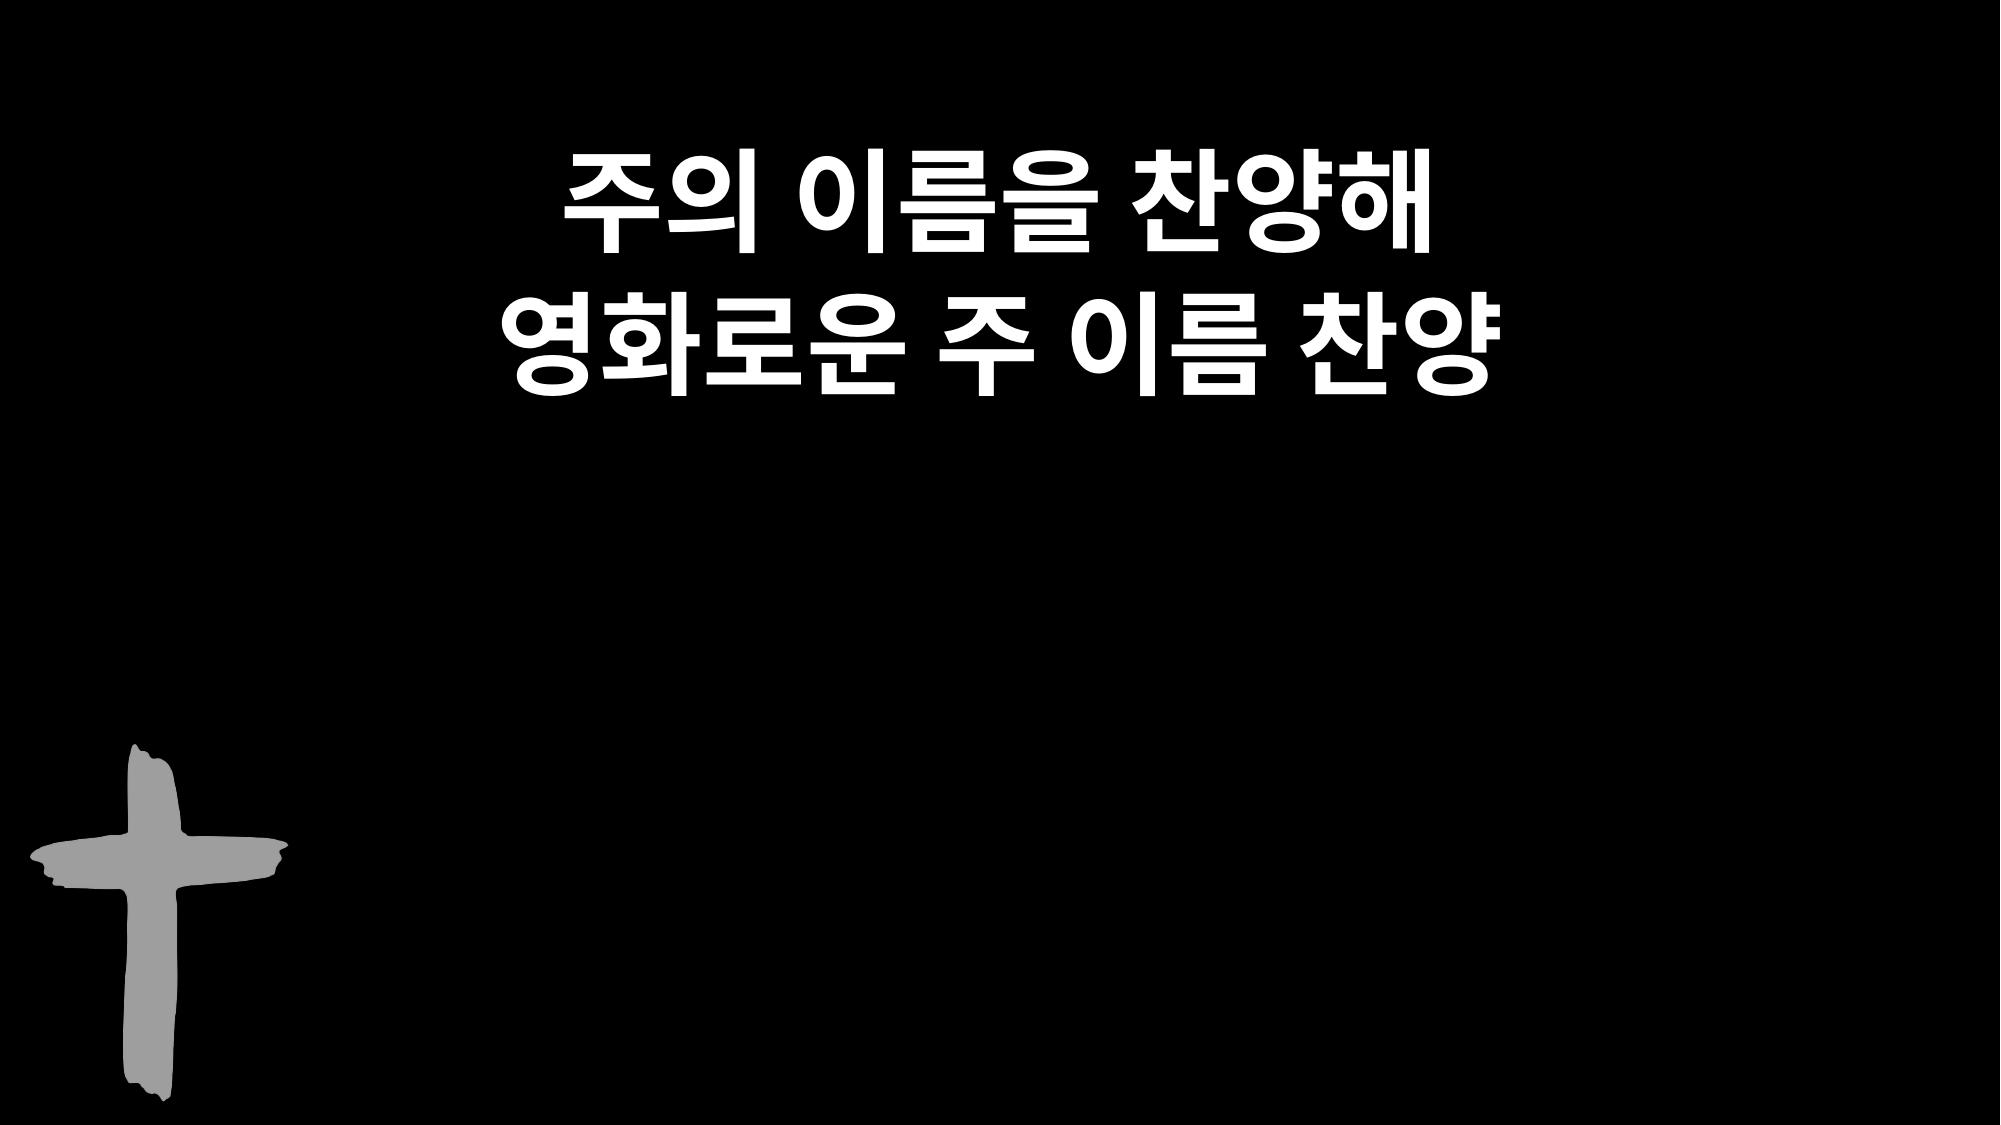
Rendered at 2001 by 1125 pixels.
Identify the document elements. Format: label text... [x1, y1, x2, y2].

picture [29, 743, 289, 1102]
list 주의 이름을 찬양해 영화로운 주 이름 찬양 [0, 139, 2000, 456]
